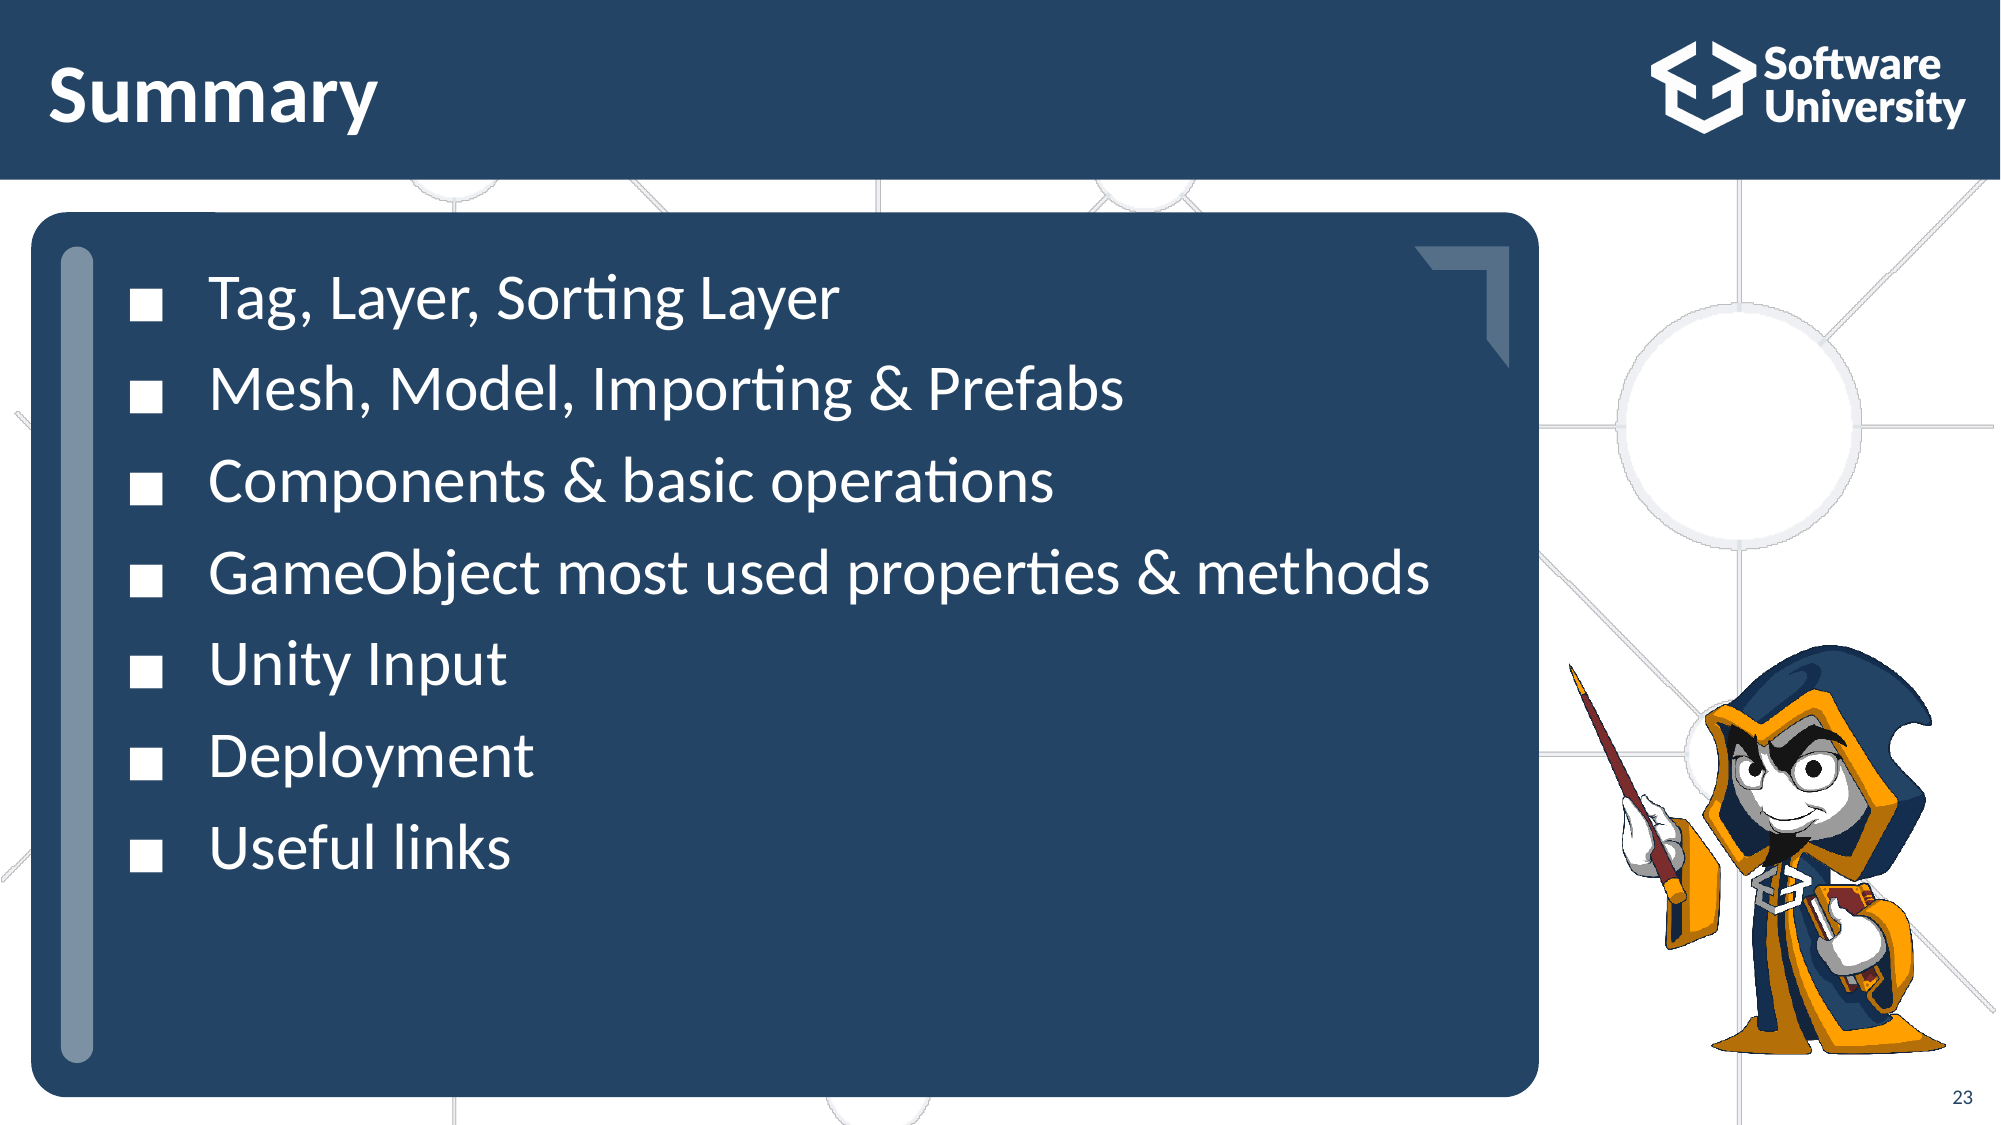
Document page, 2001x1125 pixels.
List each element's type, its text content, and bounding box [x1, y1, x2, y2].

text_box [30, 212, 1540, 1098]
slide_number ‹#› [1927, 1067, 1989, 1117]
picture [1651, 41, 1966, 134]
picture [0, 180, 2000, 1125]
title Summary [31, 16, 1625, 162]
